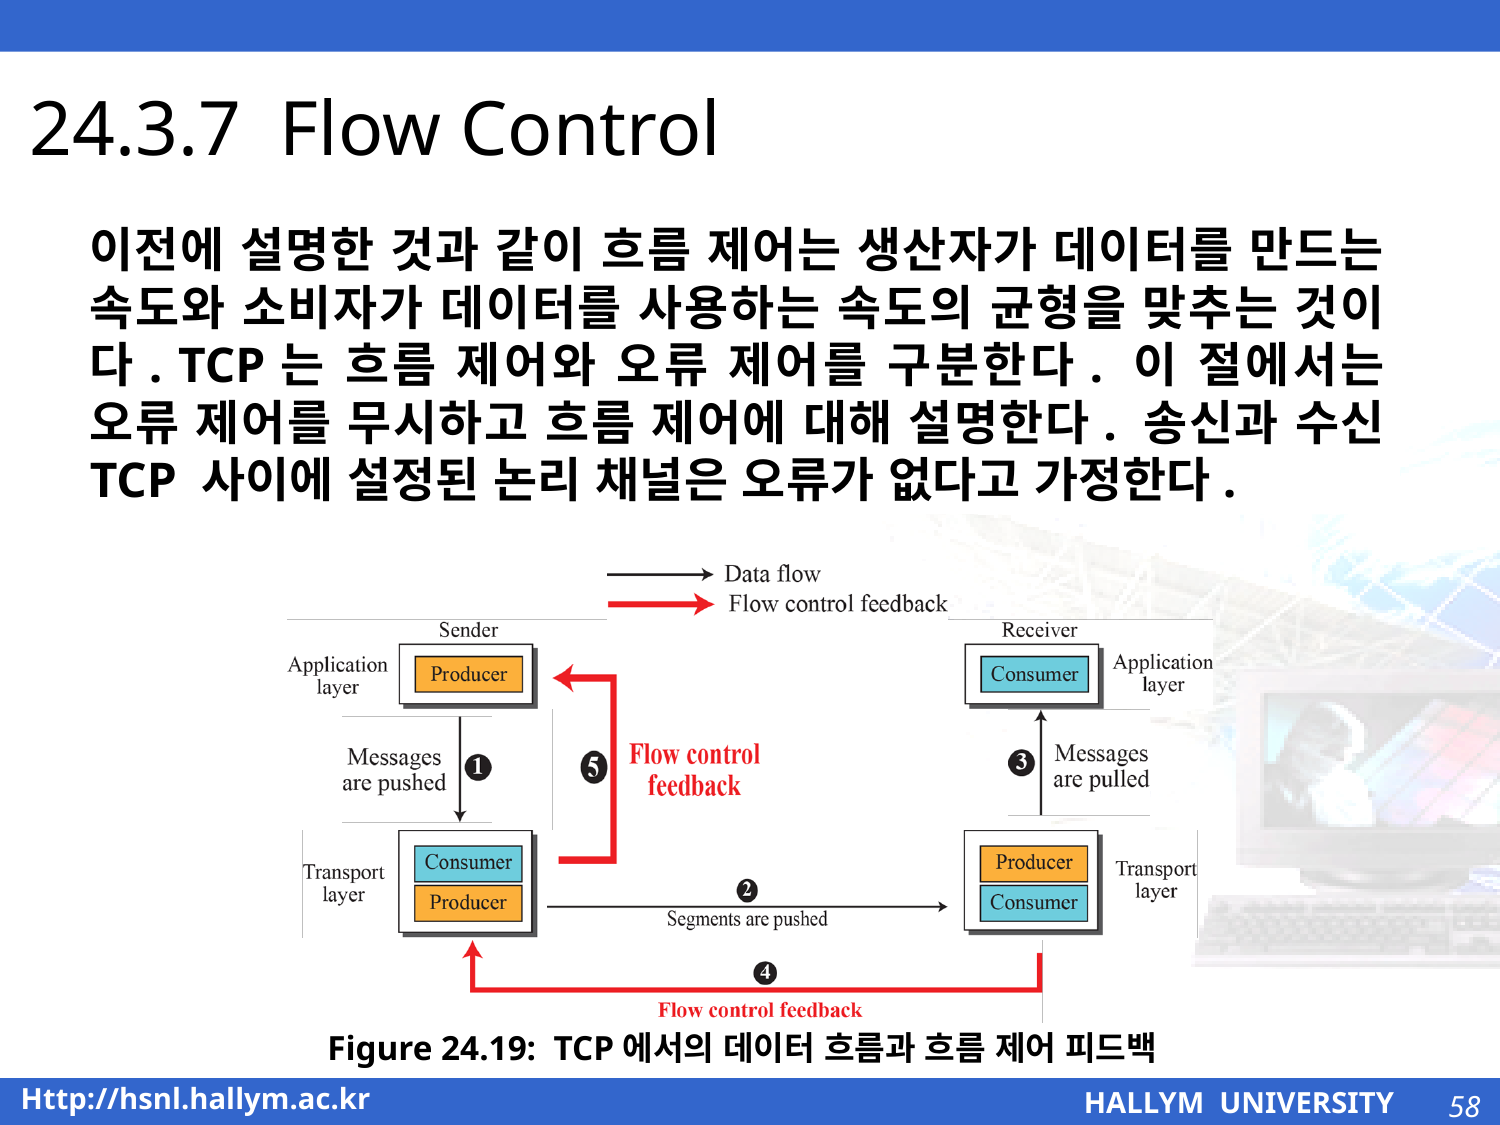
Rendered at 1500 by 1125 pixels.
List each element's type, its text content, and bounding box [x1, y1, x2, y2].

title 24.3.7 Flow Control [14, 76, 1500, 175]
text_box 이전에 설명한 것과 같이 흐름 제어는 생산자가 데이터를 만드는 속도와 소비자가 데이터를 사용하는 속도의 균형을 맞추는 것이다. TCP는 흐름 제어와 오류 제어를 구분한다. 이 절에서는 오류 제어를 무시하고 흐름 제어에 대해 설명한다. 송신과 수신 TCP 사이에 설정된 논리 채널은 오류가 없다고 가정한다. [75, 212, 1400, 515]
text_box Figure 24.19: TCP에서의 데이터 흐름과 흐름 제어 피드백 [112, 1022, 1372, 1072]
slide_number 58 [1182, 1080, 1496, 1125]
picture [287, 560, 1213, 1023]
